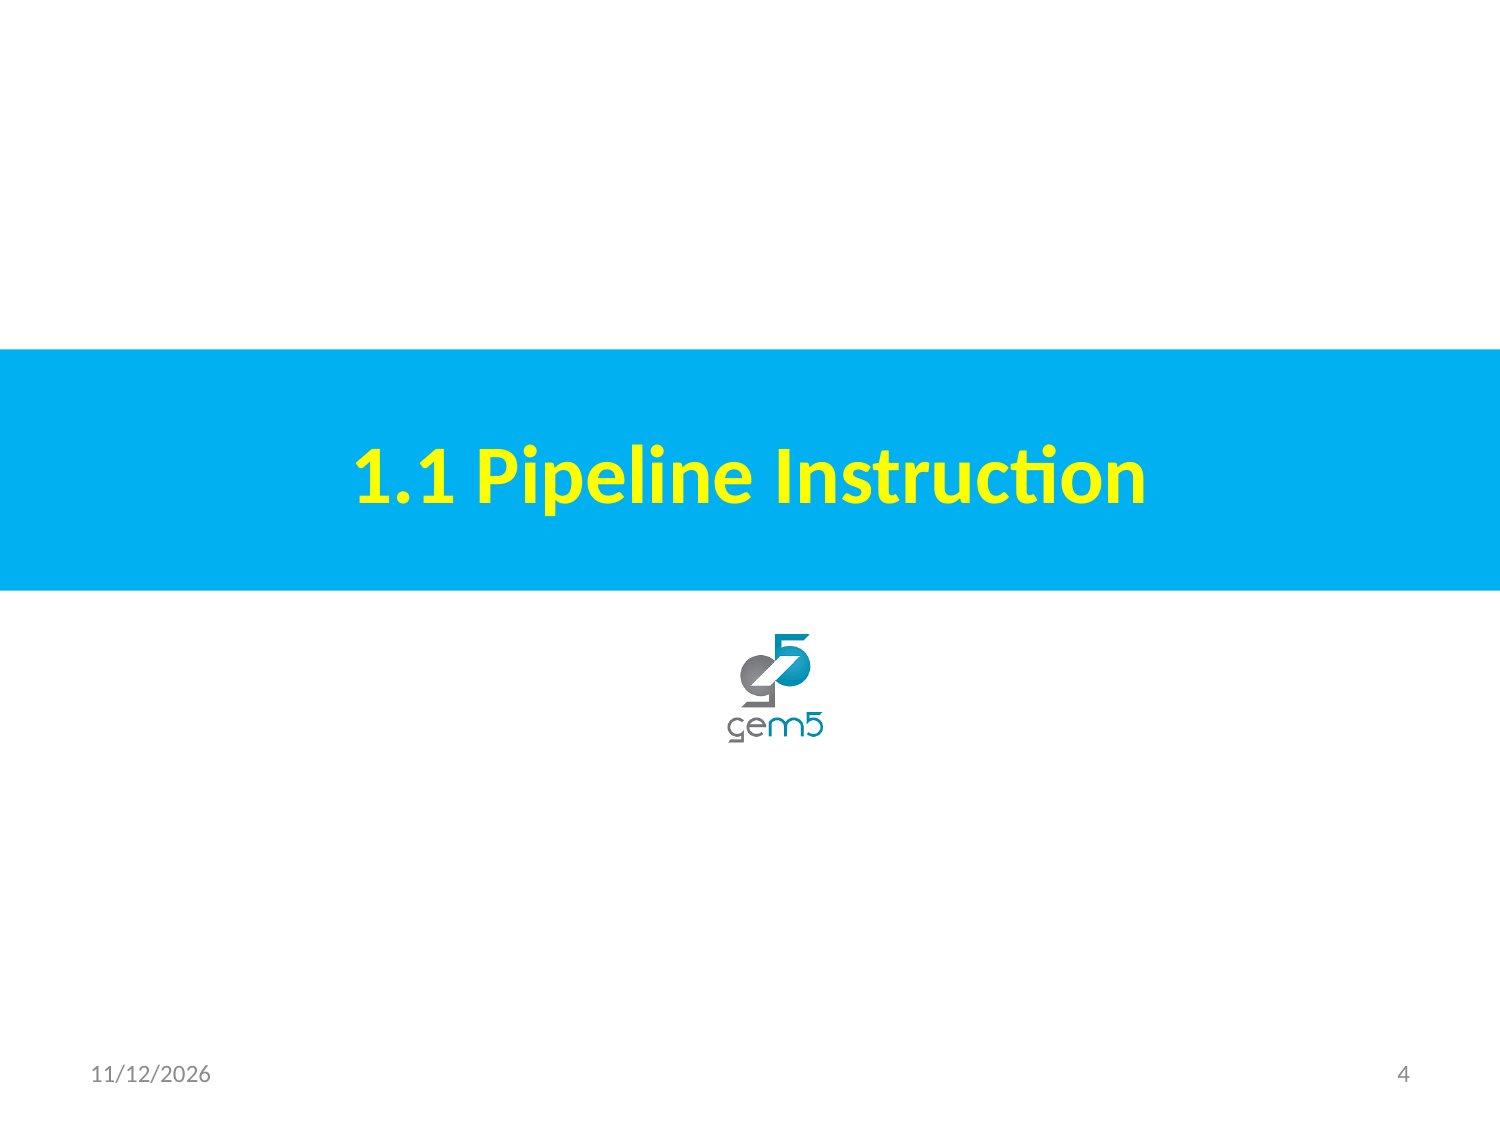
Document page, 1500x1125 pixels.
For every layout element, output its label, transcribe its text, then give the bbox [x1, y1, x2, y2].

picture [702, 609, 849, 768]
title 1.1 Pipeline Instruction [0, 349, 1500, 591]
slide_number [75, 1042, 425, 1103]
slide_number 4 [1074, 1042, 1425, 1103]
